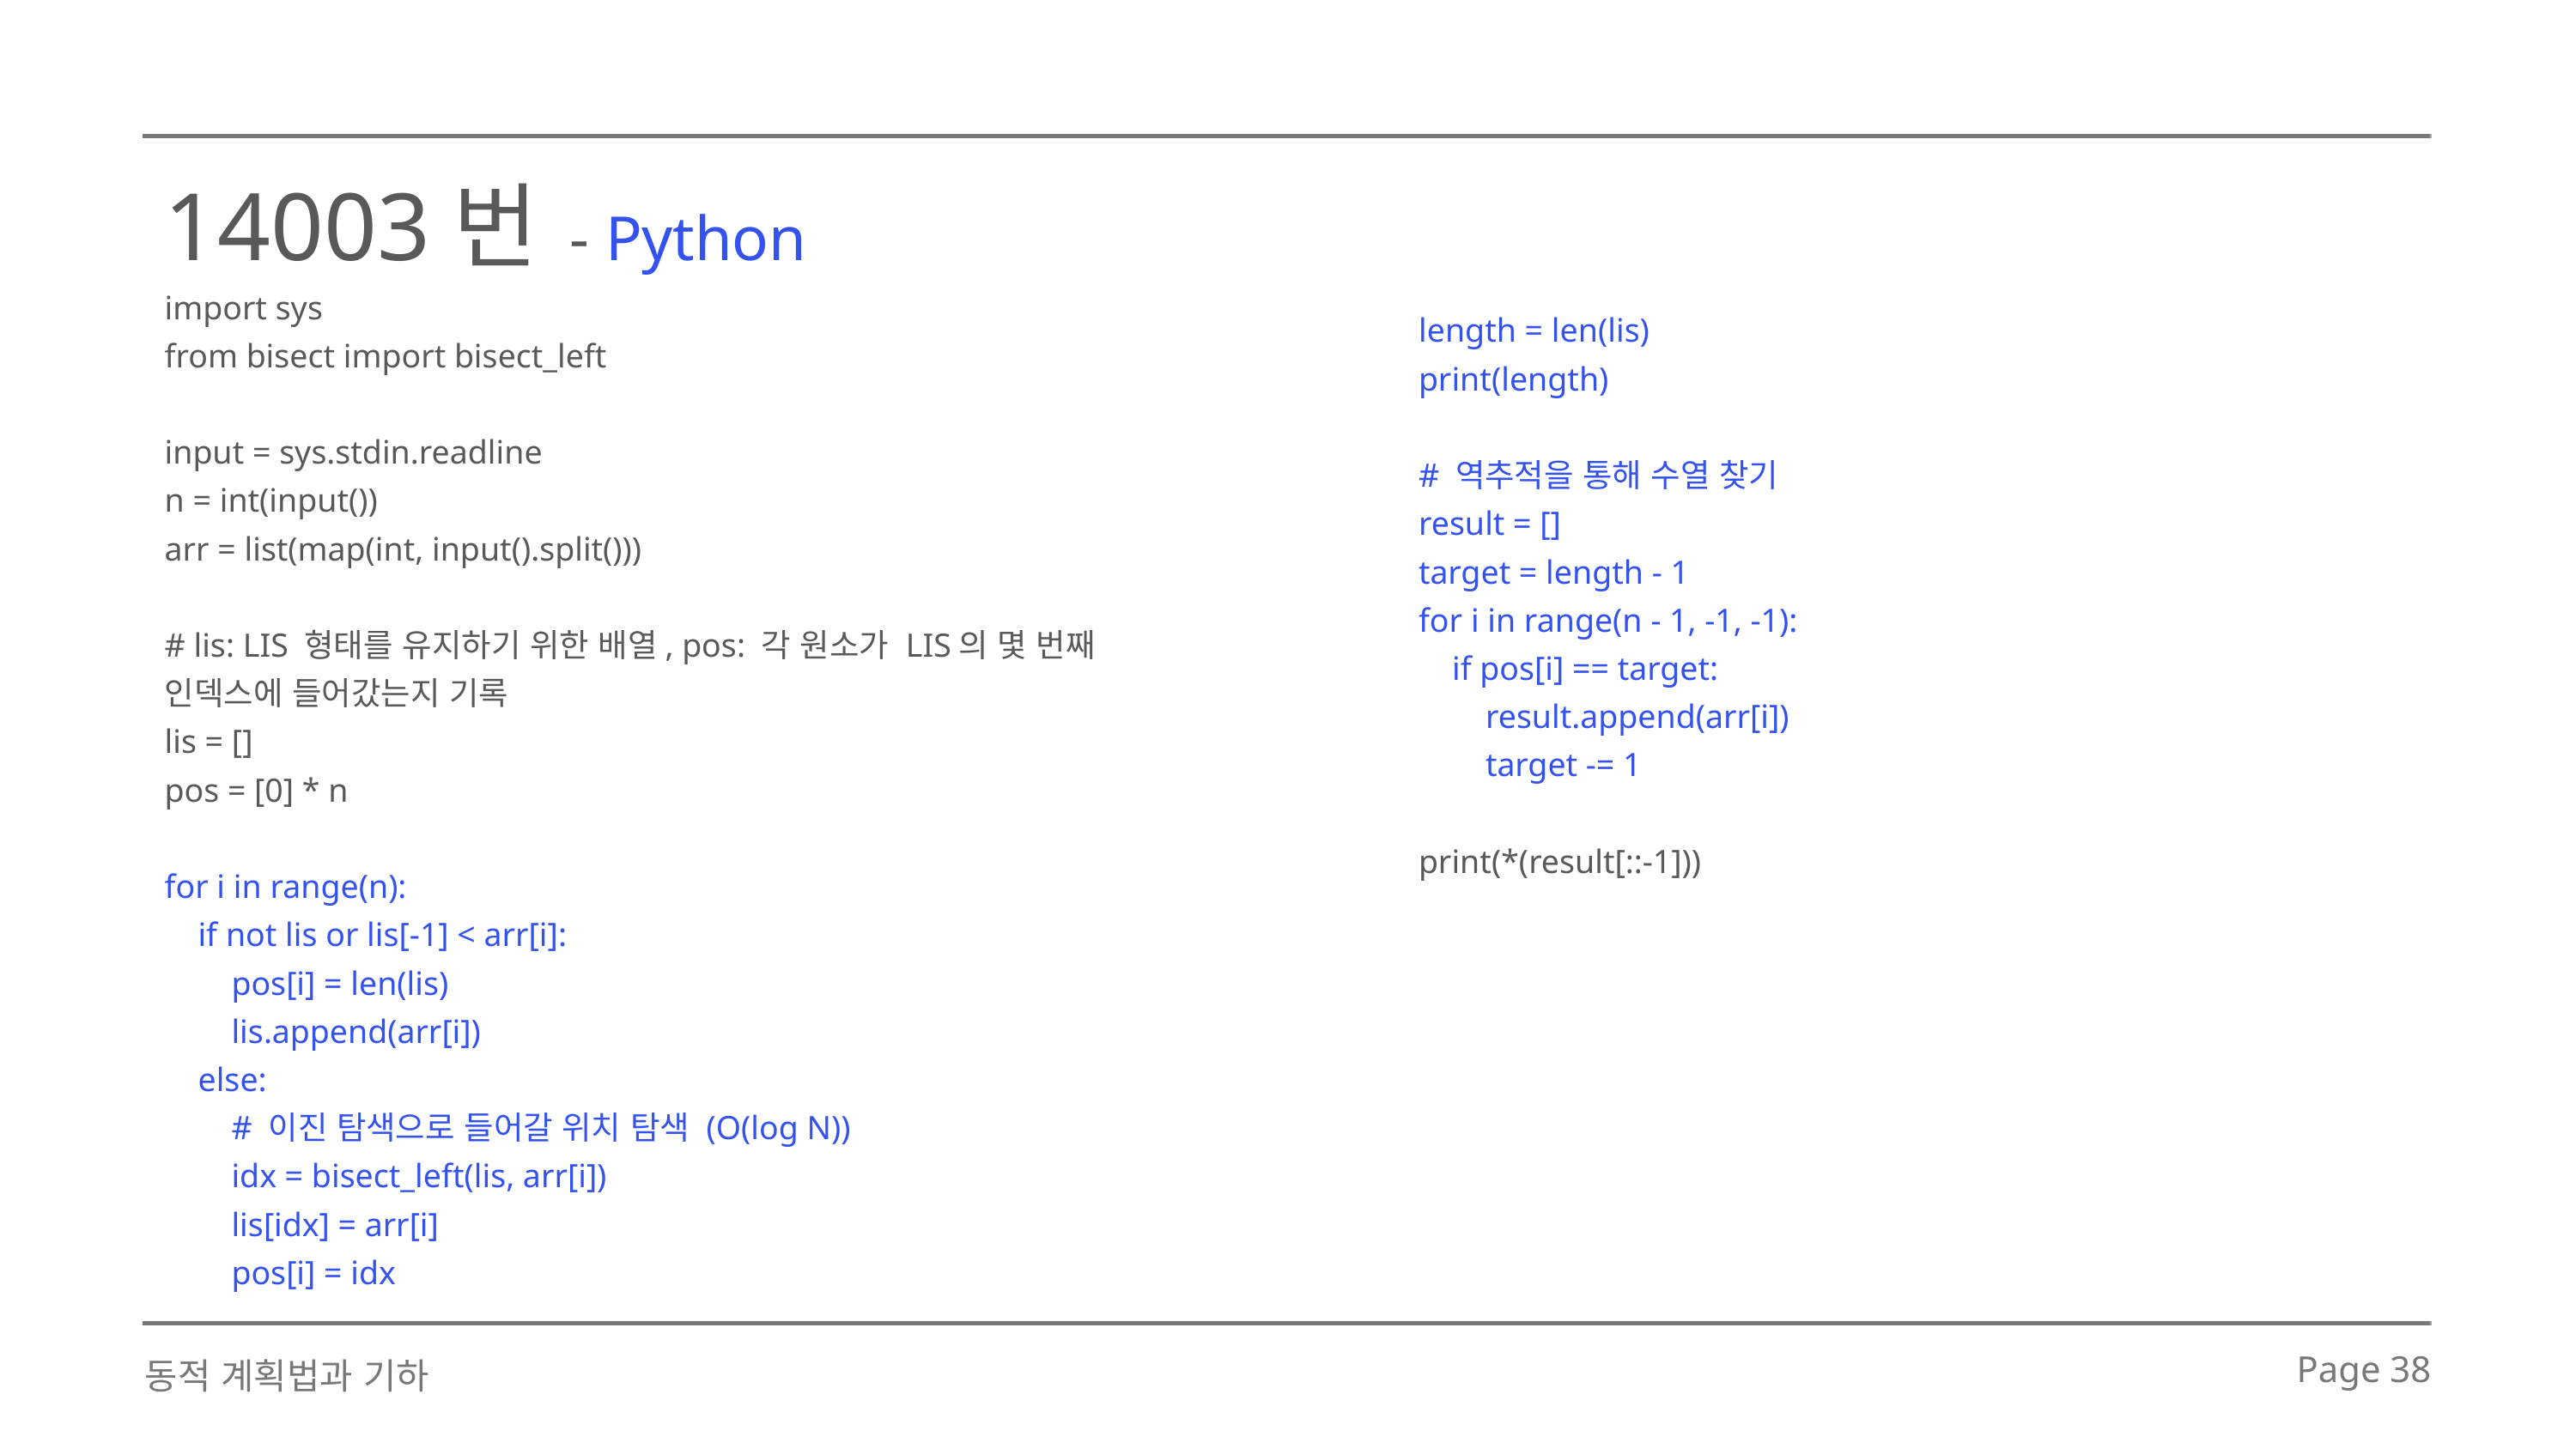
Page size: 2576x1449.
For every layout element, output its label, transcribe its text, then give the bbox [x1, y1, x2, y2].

picture [143, 133, 2432, 138]
text_box 14003번 - Python [164, 157, 2488, 288]
text_box length = len(lis) print(length) # 역추적을 통해 수열 찾기 result = [] target = length - 1 for i in range(n - 1, -1, -1): if pos[i] == target: result.append(arr[i]) target -= 1 print(*(result[::-1])) [1419, 300, 2440, 880]
picture [143, 1321, 2432, 1325]
text_box 동적 계획법과 기하 [144, 1351, 541, 1403]
text_box Page 38 [2221, 1344, 2432, 1395]
text_box import sys from bisect import bisect_left input = sys.stdin.readline n = int(input()) arr = list(map(int, input().split())) # lis: LIS 형태를 유지하기 위한 배열, pos: 각 원소가 LIS의 몇 번째 인덱스에 들어갔는지 기록 lis = [] pos = [0] * n for i in range(n): if not lis or lis[-1] < arr[i]: pos[i] = len(lis) lis.append(arr[i]) else: # 이진 탐색으로 들어갈 위치 탐색 (O(log N)) idx = bisect_left(lis, arr[i]) lis[idx] = arr[i] pos[i] = idx [164, 275, 1187, 1294]
